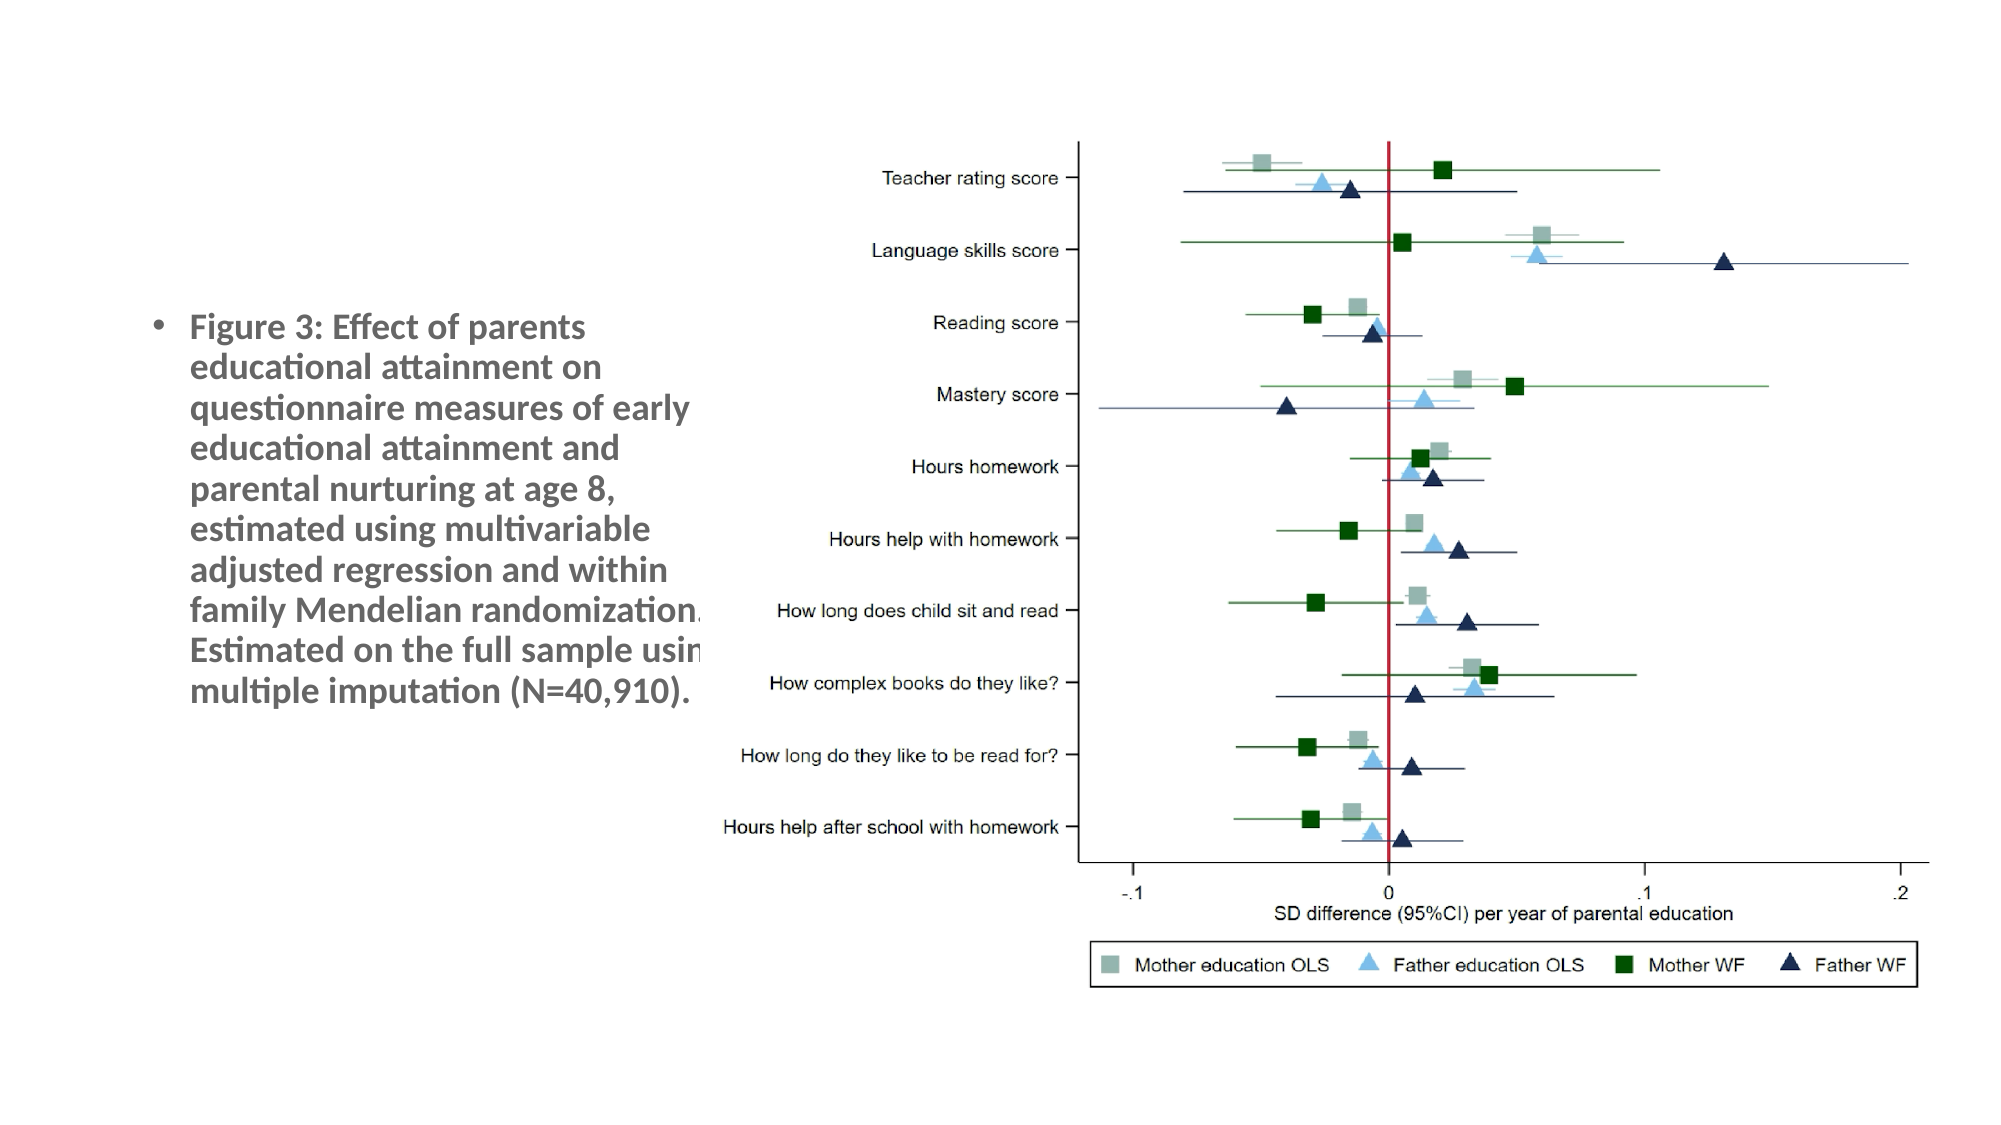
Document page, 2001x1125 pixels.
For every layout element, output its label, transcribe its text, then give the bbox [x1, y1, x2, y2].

picture [700, 111, 1956, 1029]
list Figure 3: Effect of parents educational attainment on questionnaire measures of early educational attainment and parental nurturing at age 8, estimated using multivariable adjusted regression and within family Mendelian randomization. Estimated on the full sample using multiple imputation (N=40,910). [137, 299, 700, 1014]
